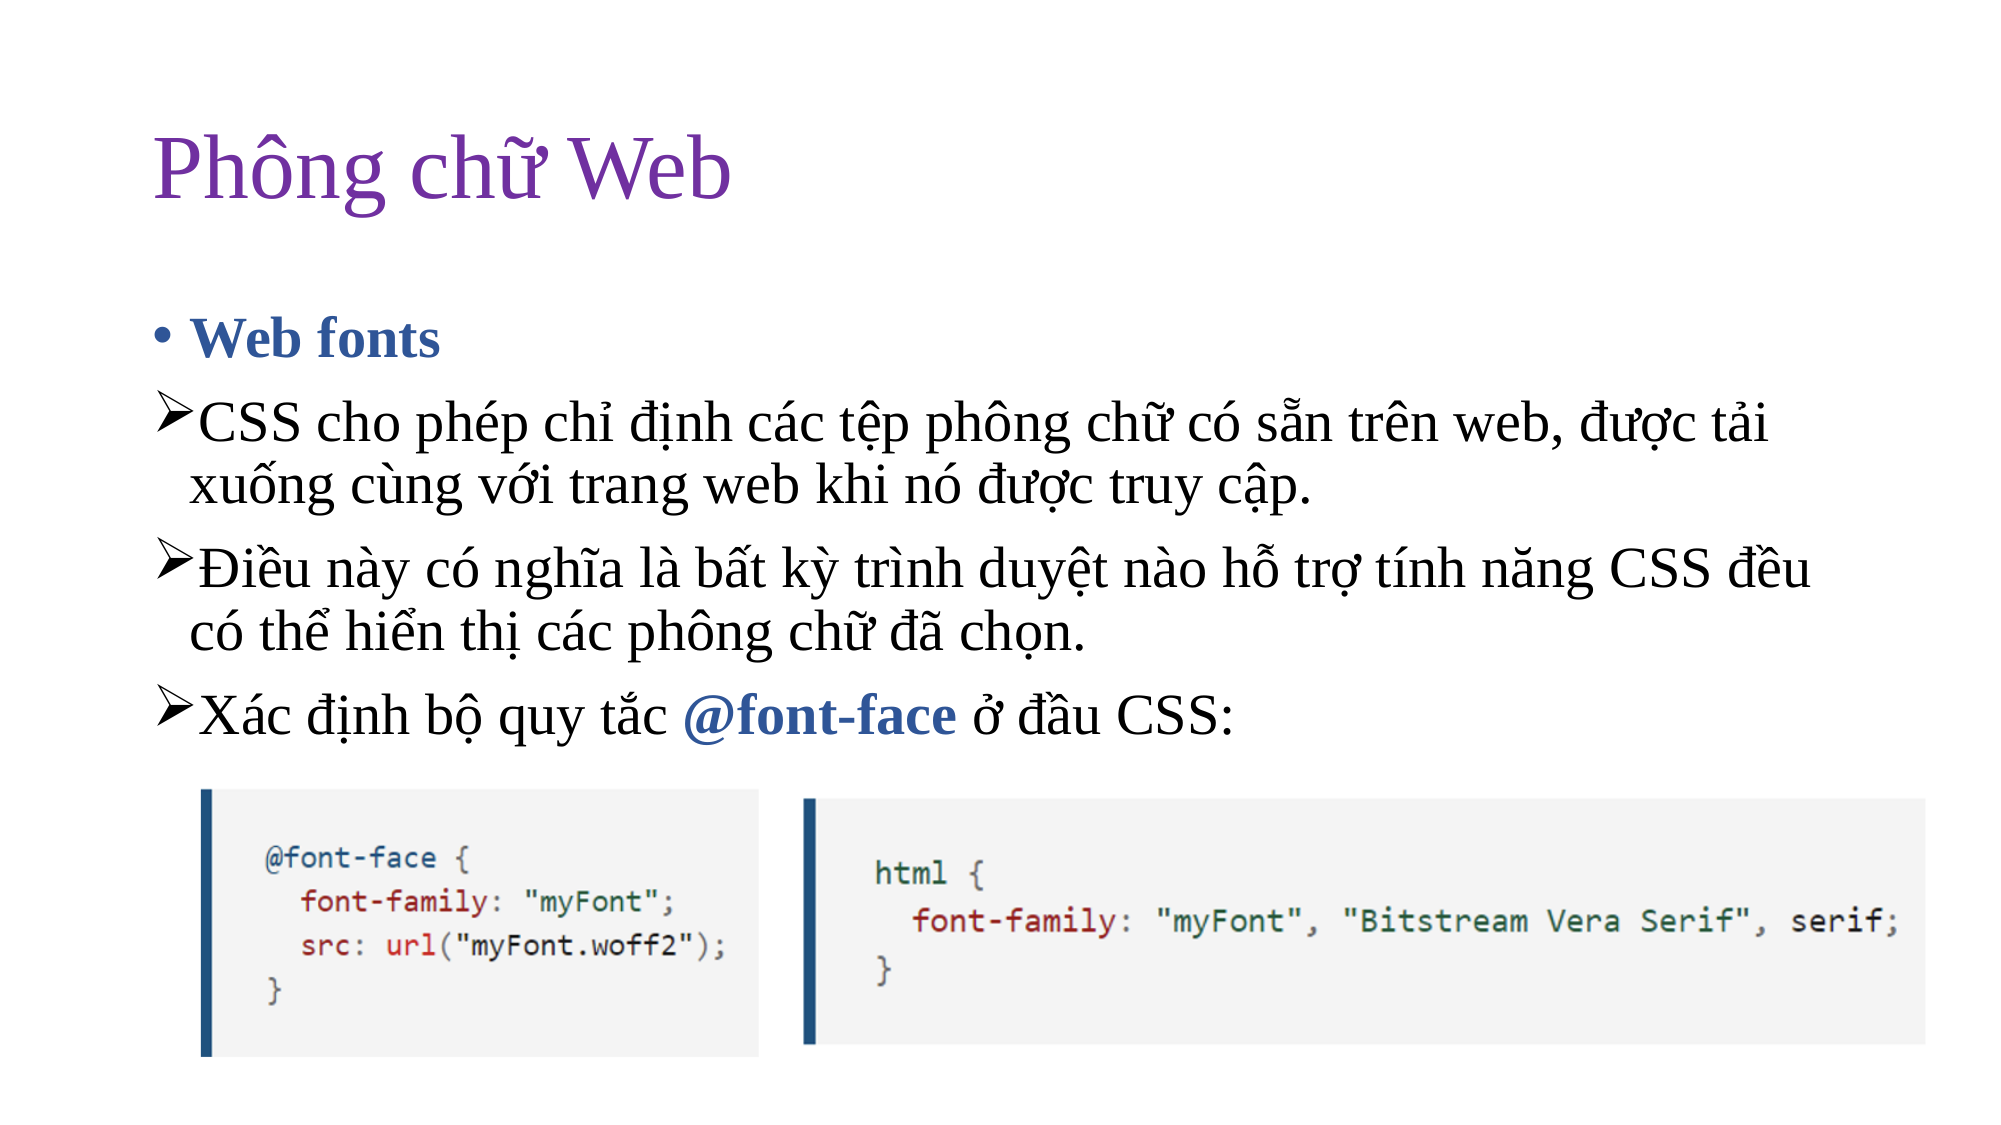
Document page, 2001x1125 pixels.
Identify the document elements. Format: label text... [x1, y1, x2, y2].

picture [160, 773, 1938, 1066]
list Web fonts CSS cho phép chỉ định các tệp phông chữ có sẵn trên web, được tải xuống cùng với trang web khi nó được truy cập. Điều này có nghĩa là bất kỳ trình duyệt nào hỗ trợ tính năng CSS đều có thể hiển thị các phông chữ đã chọn. Xác định bộ quy tắc @font-face ở đầu CSS: [137, 299, 1863, 1014]
title Phông chữ Web [137, 59, 1863, 278]
